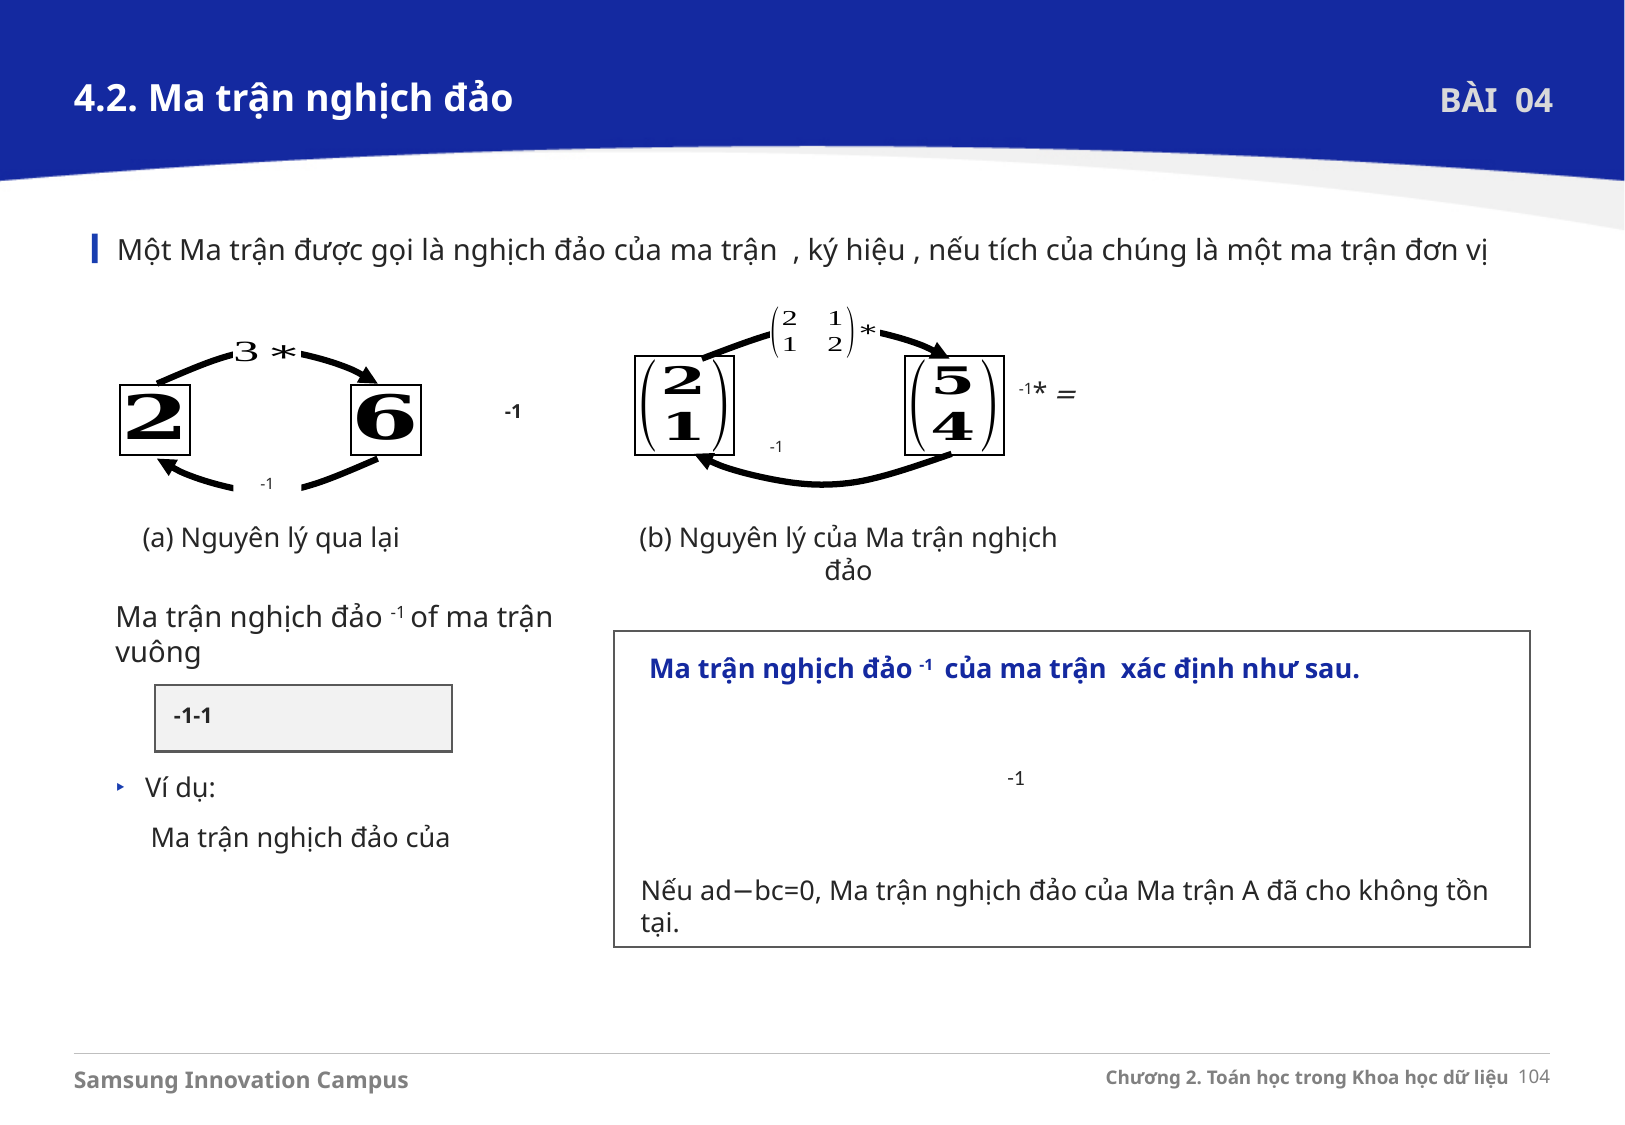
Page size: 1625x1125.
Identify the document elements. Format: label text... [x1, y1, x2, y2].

picture [0, 0, 1625, 1125]
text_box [91, 231, 1533, 267]
text_box (a) Nguyên lý qua lại [100, 508, 466, 566]
text_box (b) Nguyên lý của Ma trận nghịch đảo [624, 508, 1097, 598]
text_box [614, 630, 1552, 968]
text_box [73, 73, 1554, 120]
text_box Ví dụ: [114, 758, 494, 816]
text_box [120, 304, 1419, 504]
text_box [154, 685, 458, 752]
